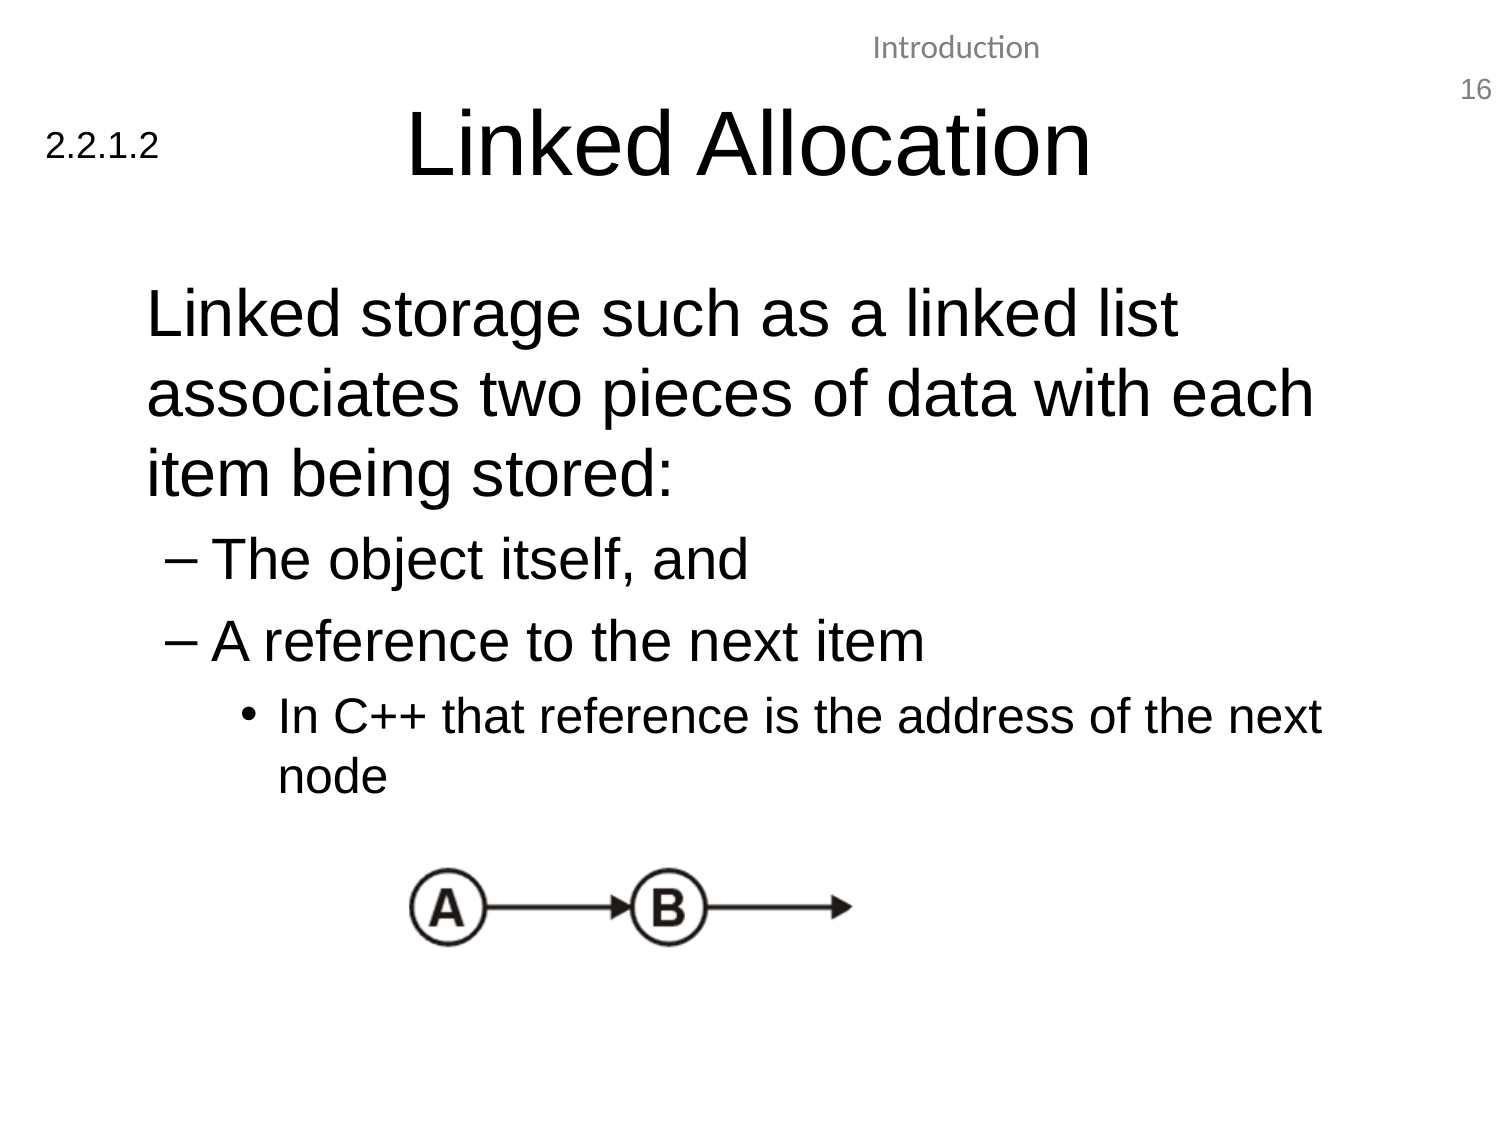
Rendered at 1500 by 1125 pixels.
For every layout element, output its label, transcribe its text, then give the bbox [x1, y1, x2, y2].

picture [386, 857, 865, 952]
text_box 2.2.1.2 [30, 113, 175, 174]
list Linked storage such as a linked list associates two pieces of data with each item being stored: The object itself, and A reference to the next item In C++ that reference is the address of the next node [75, 262, 1425, 1005]
title Linked Allocation [75, 45, 1425, 233]
